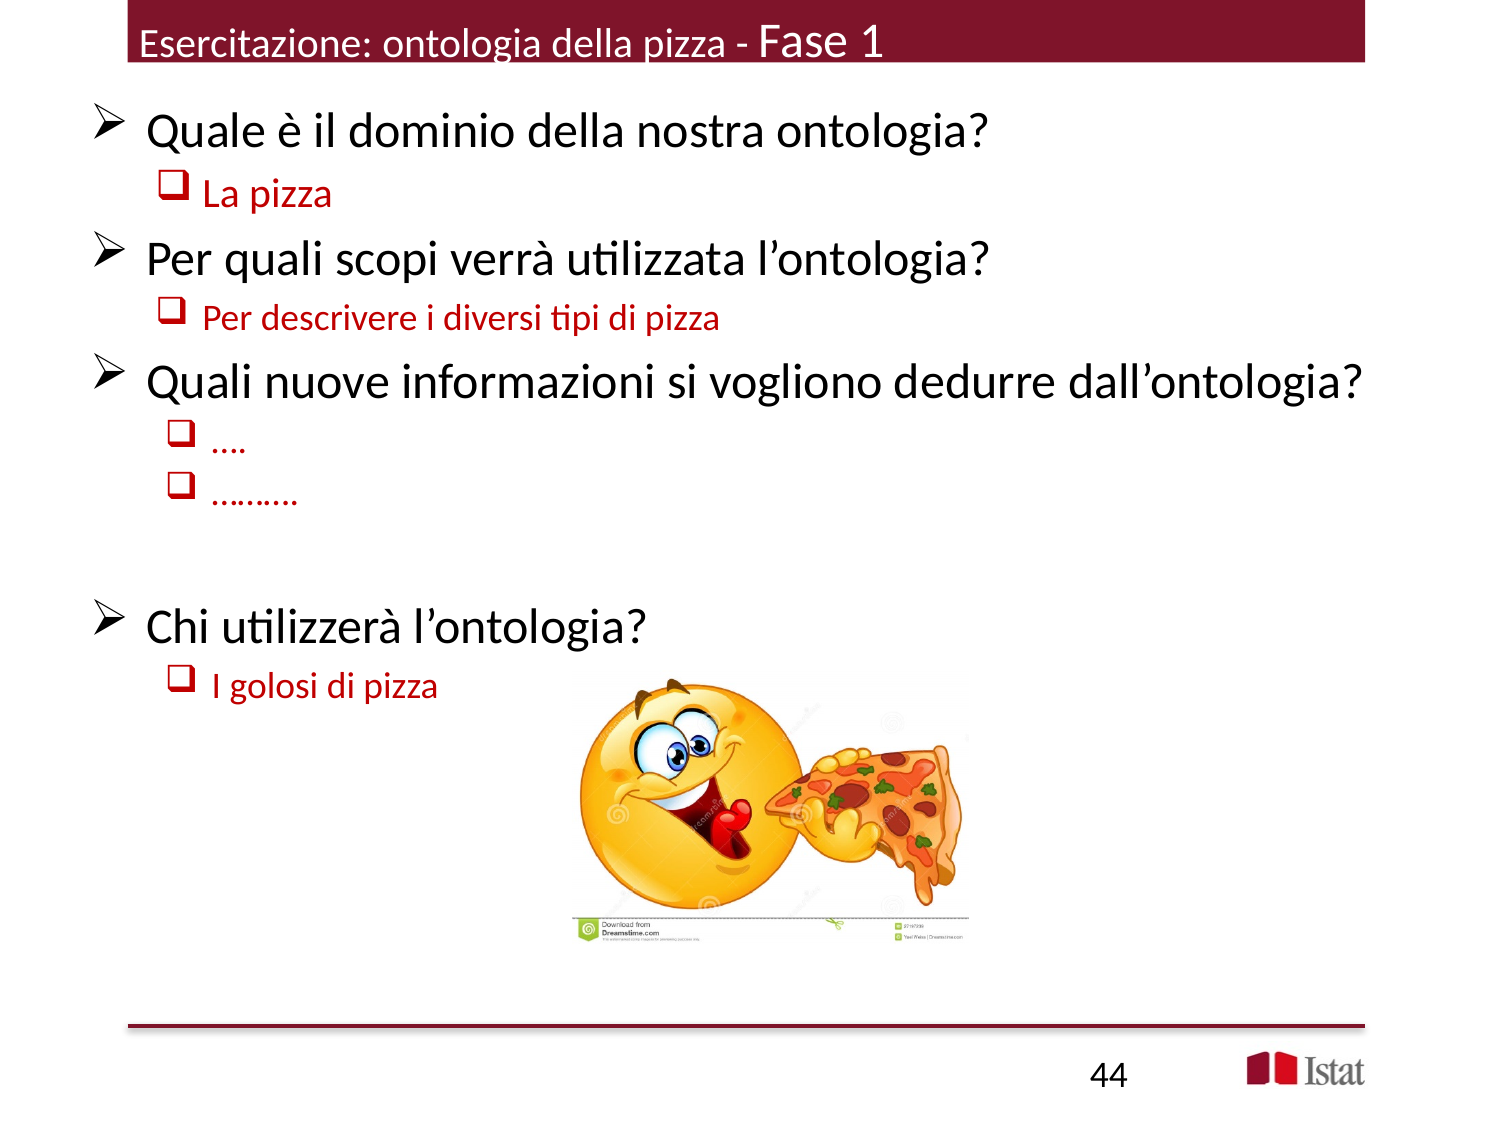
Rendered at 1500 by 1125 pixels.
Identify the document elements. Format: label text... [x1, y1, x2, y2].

list Quale è il dominio della nostra ontologia? La pizza Per quali scopi verrà utilizzata l’ontologia? Per descrivere i diversi tipi di pizza Quali nuove informazioni si vogliono dedurre dall’ontologia? …. ………. Chi utilizzerà l’ontologia? I golosi di pizza [75, 90, 1425, 1005]
title Esercitazione: ontologia della pizza - Fase 1 [123, 0, 1400, 90]
slide_number 44 [1074, 1042, 1425, 1103]
picture [572, 670, 969, 945]
